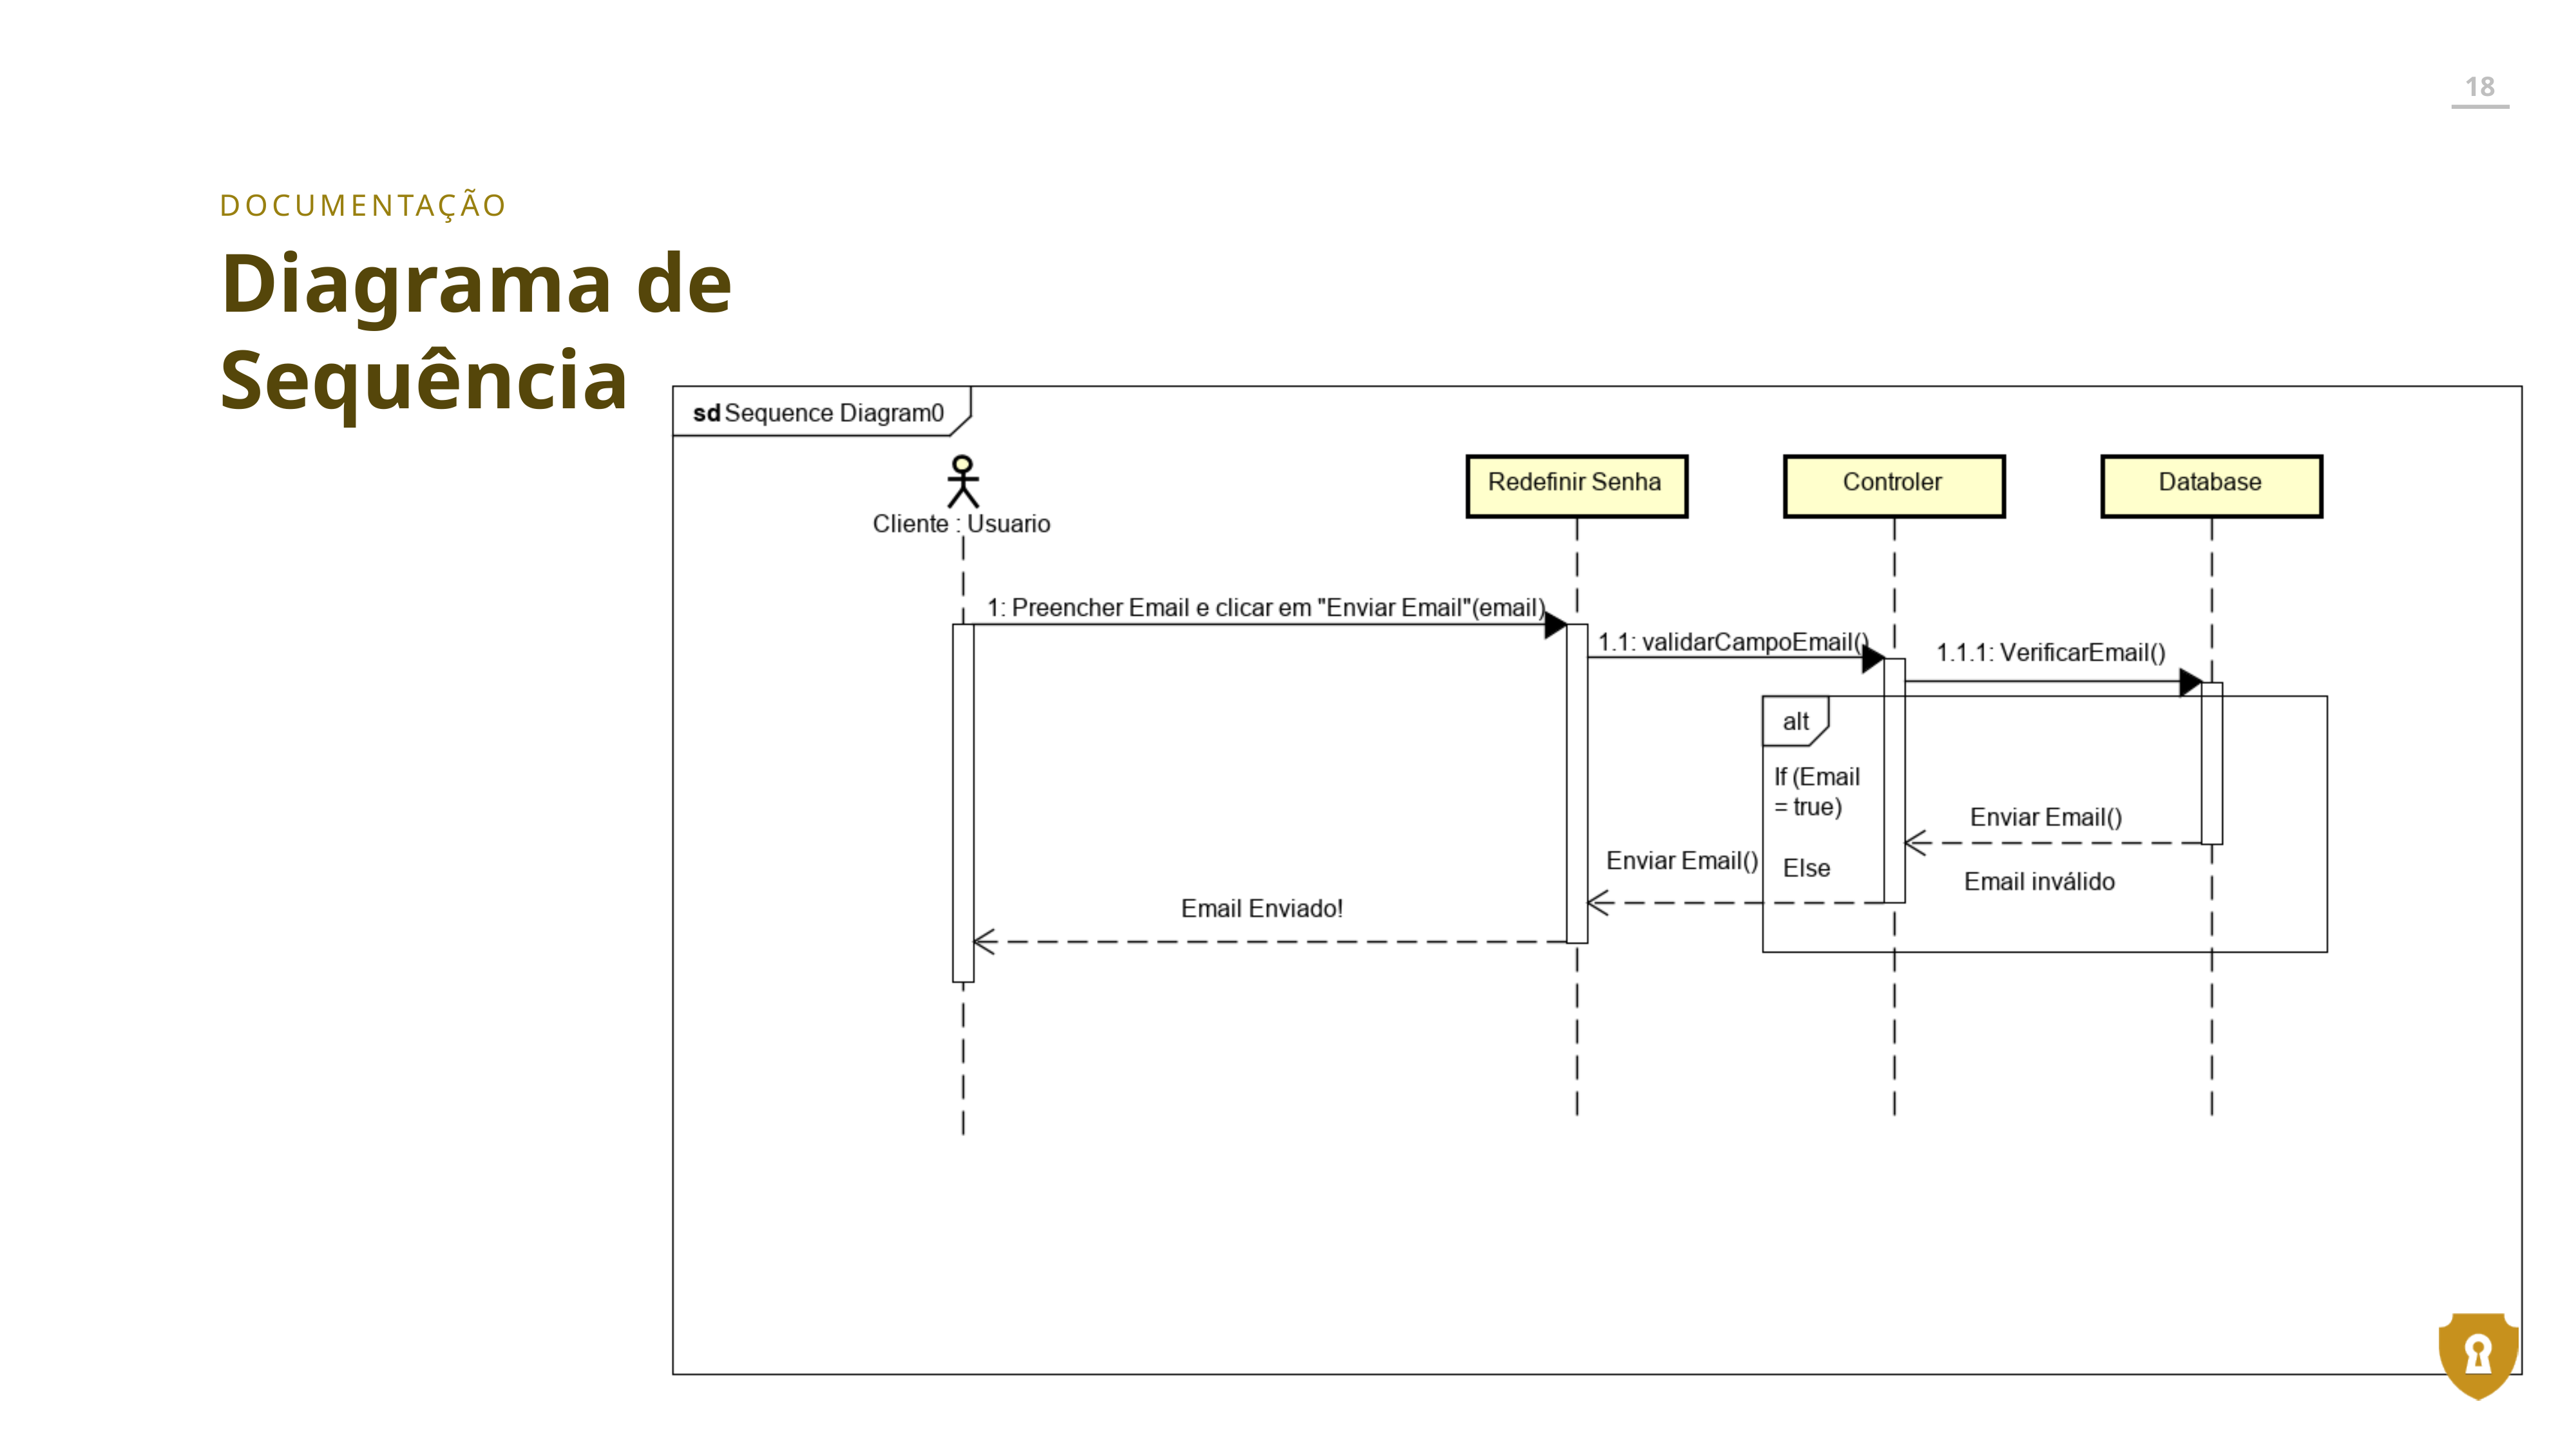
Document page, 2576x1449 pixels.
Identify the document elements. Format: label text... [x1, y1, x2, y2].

picture [653, 366, 2541, 1401]
text_box Diagrama de Sequência [209, 226, 808, 430]
text_box DOCUMENTAÇÃO [209, 181, 421, 227]
